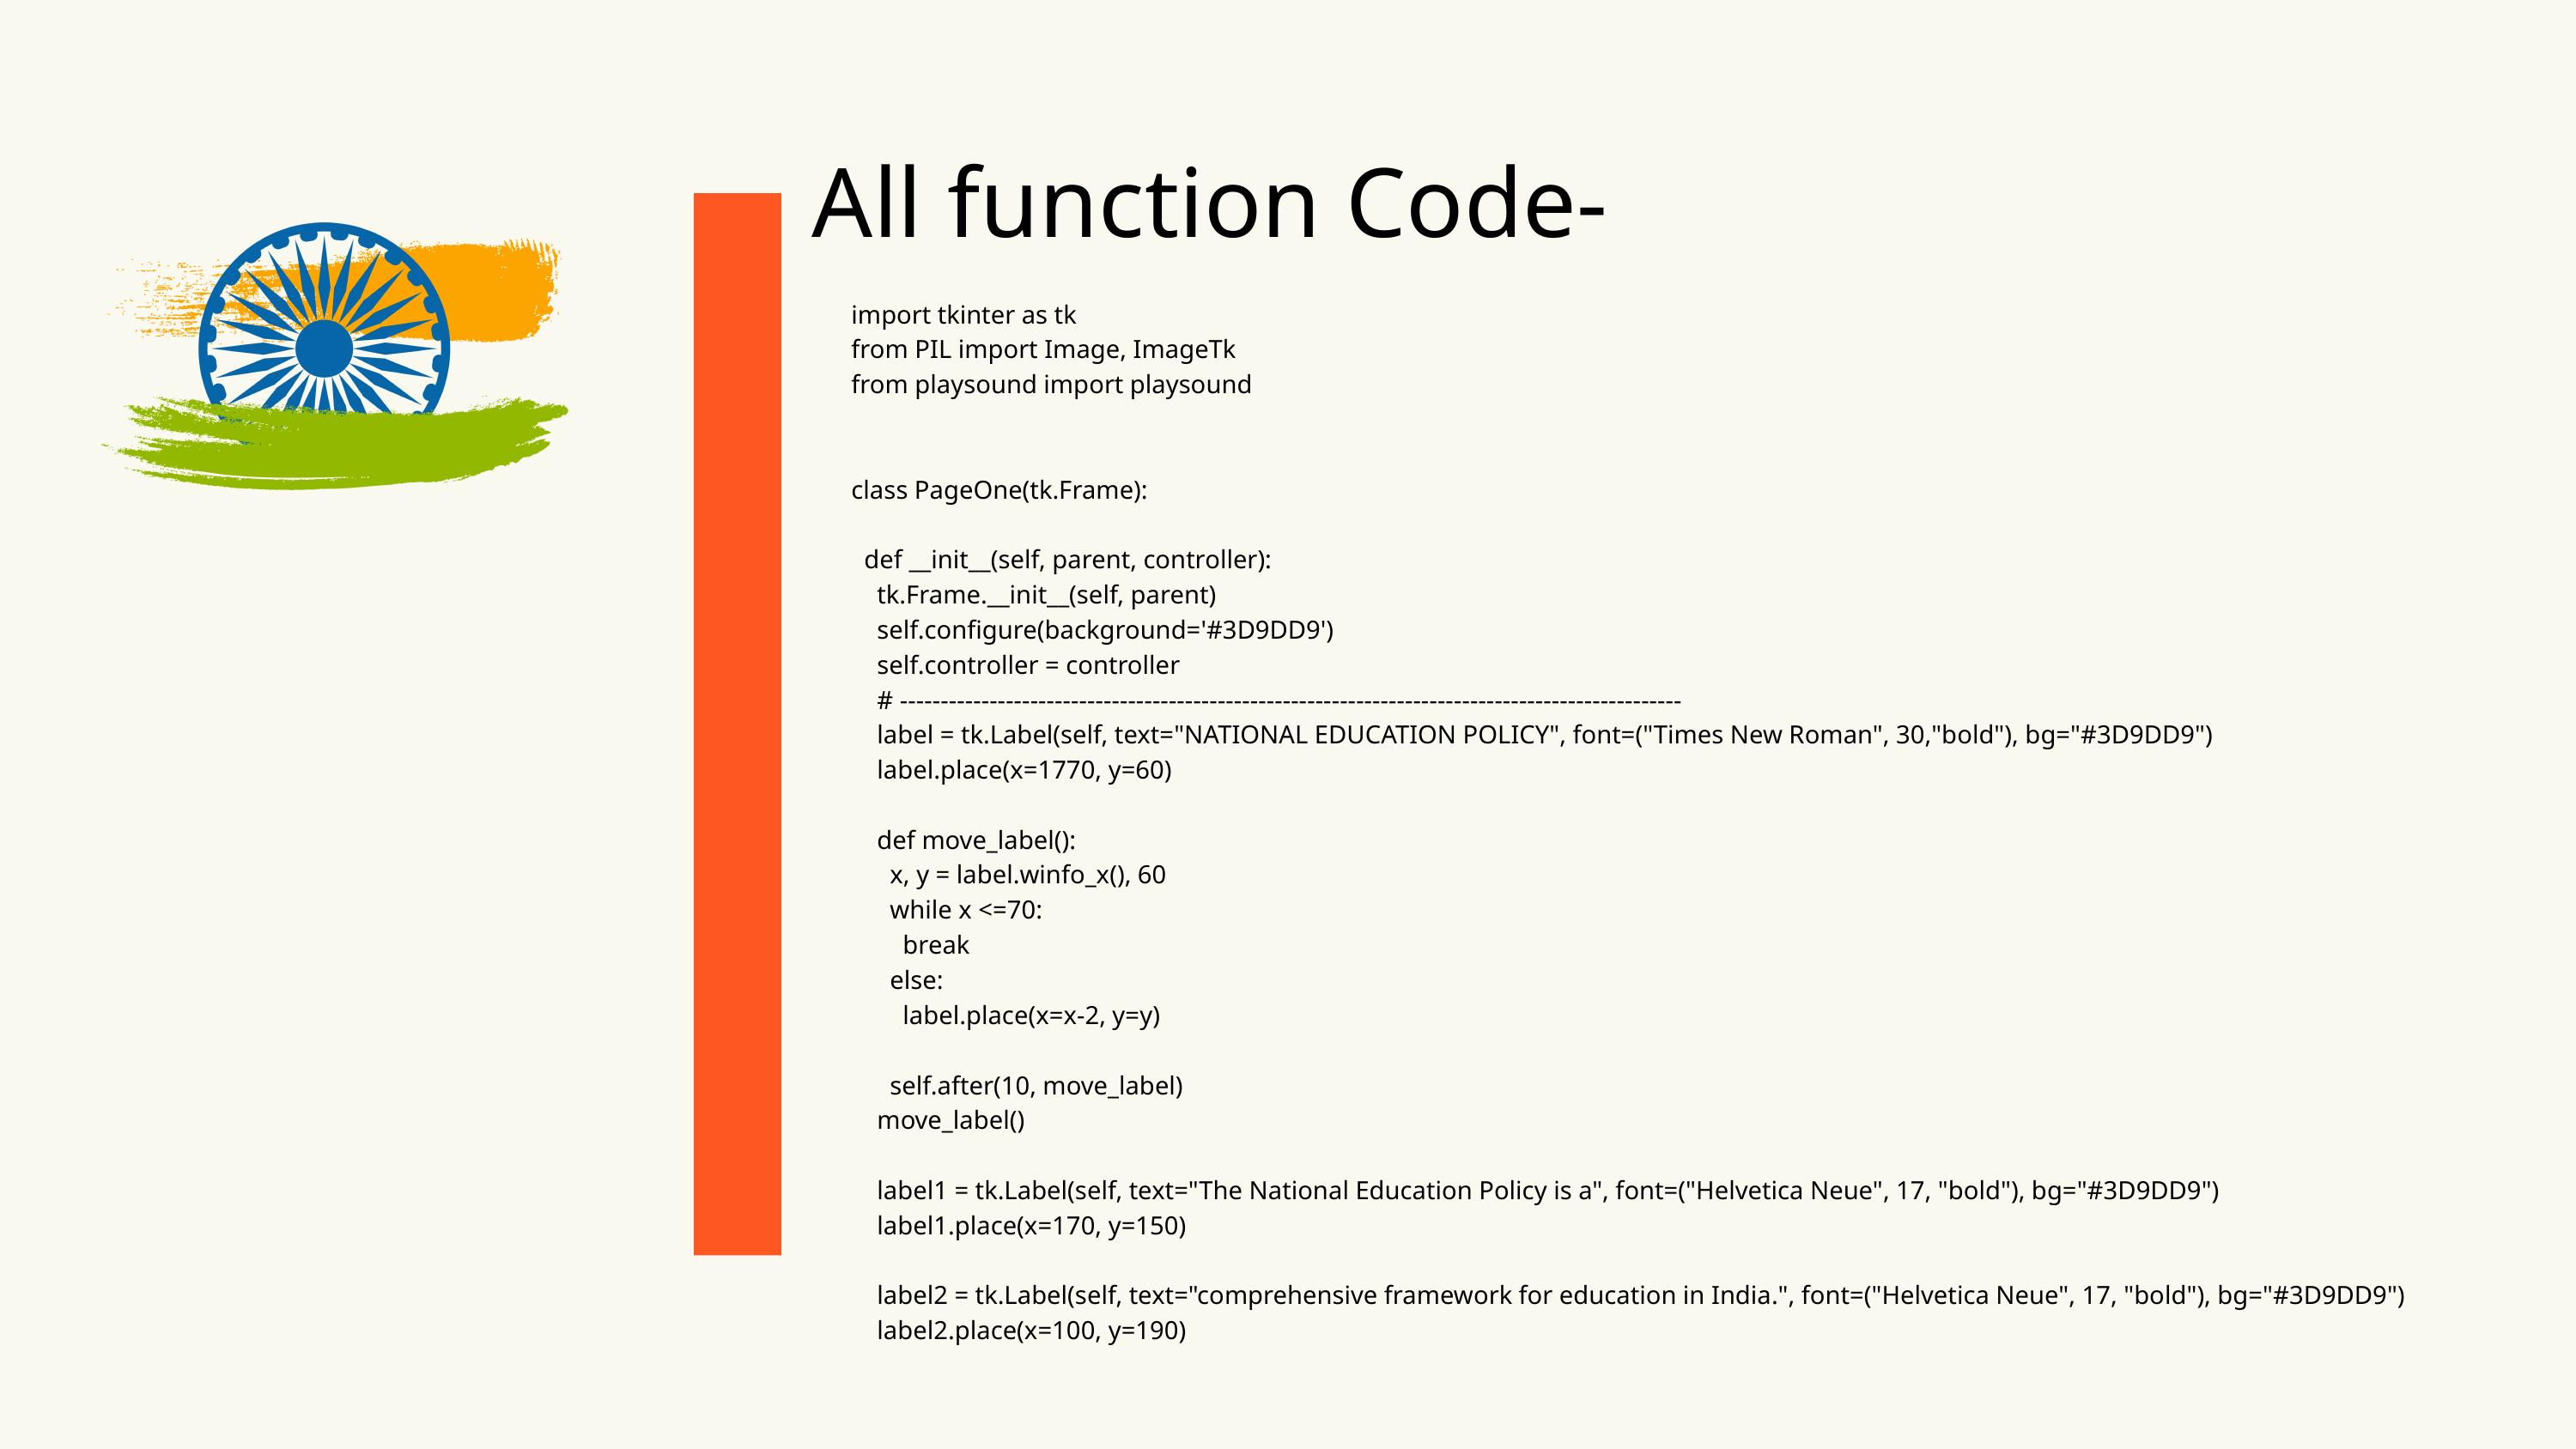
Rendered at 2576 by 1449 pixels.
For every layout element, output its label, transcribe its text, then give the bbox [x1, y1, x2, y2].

text_box All function Code- [811, 122, 1940, 257]
picture [100, 222, 568, 490]
text_box import tkinter as tk from PIL import Image, ImageTk from playsound import playsound class PageOne(tk.Frame): def __init__(self, parent, controller): tk.Frame.__init__(self, parent) self.configure(background='#3D9DD9') self.controller = controller # ------------------------------------------------------------------------------------------------ label = tk.Label(self, text="NATIONAL EDUCATION POLICY", font=("Times New Roman", 30,"bold"), bg="#3D9DD9") label.place(x=1770, y=60) def move_label(): x, y = label.winfo_x(), 60 while x <=70: break else: label.place(x=x-2, y=y) self.after(10, move_label) move_label() label1 = tk.Label(self, text="The National Education Policy is a", font=("Helvetica Neue", 17, "bold"), bg="#3D9DD9") label1.place(x=170, y=150) label2 = tk.Label(self, text="comprehensive framework for education in India.", font=("Helvetica Neue", 17, "bold"), bg="#3D9DD9") label2.place(x=100, y=190) [851, 294, 2576, 1345]
text_box [694, 193, 781, 1256]
